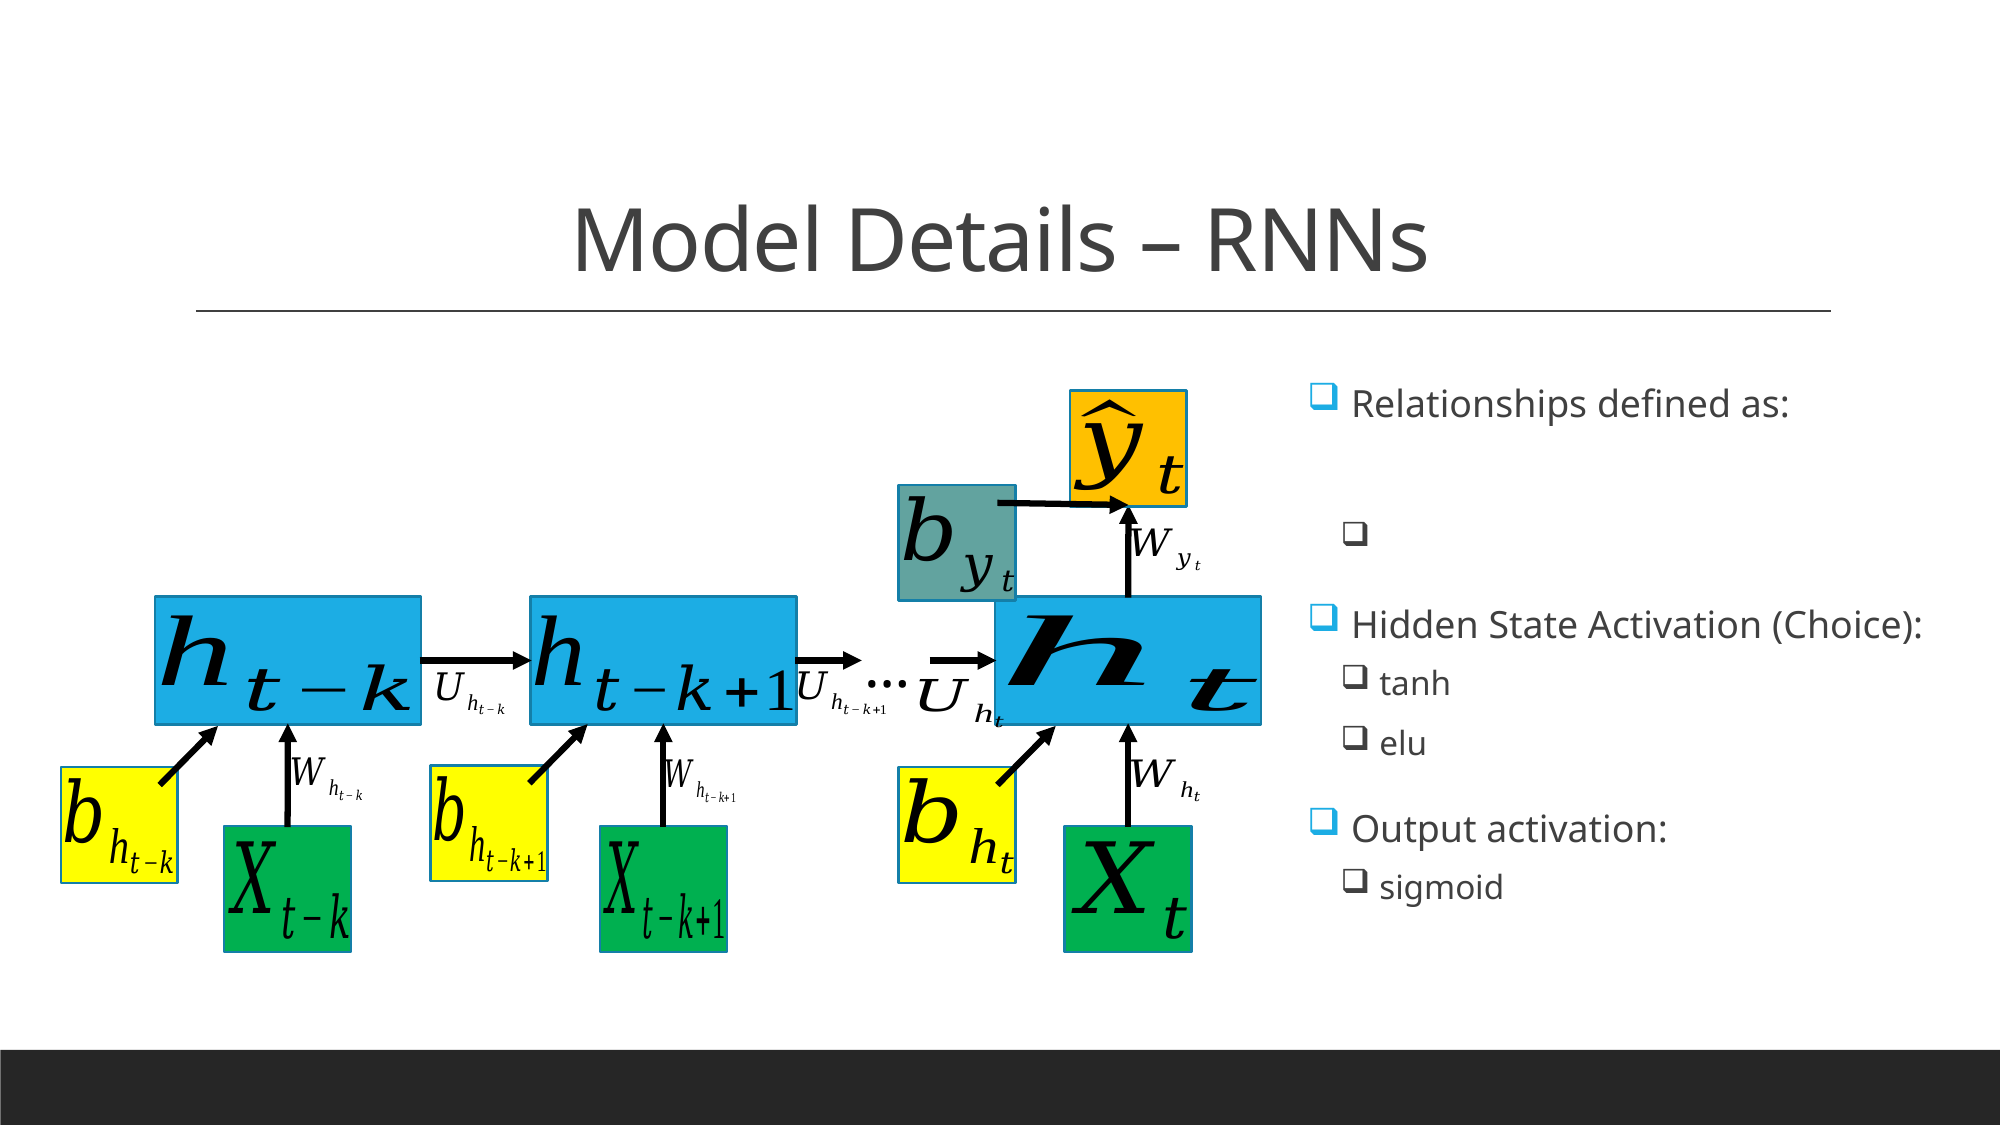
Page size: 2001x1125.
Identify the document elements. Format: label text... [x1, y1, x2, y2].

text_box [159, 725, 219, 786]
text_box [996, 447, 1072, 504]
text_box … [849, 622, 1011, 707]
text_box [528, 723, 589, 784]
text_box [996, 725, 1057, 786]
title Model Details – RNNs [174, 59, 1825, 298]
